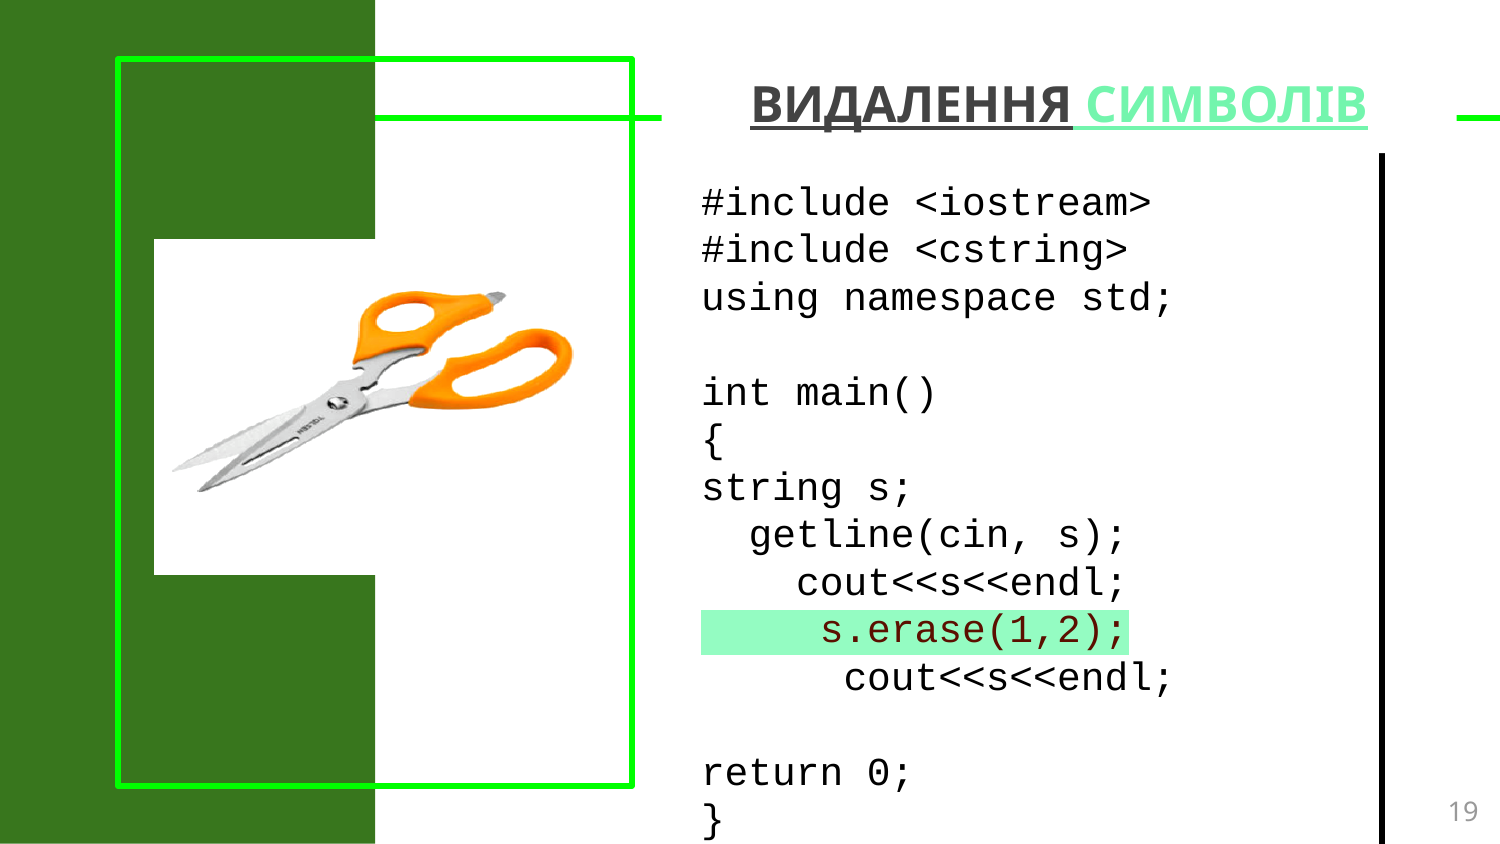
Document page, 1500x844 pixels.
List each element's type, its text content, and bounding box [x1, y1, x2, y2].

slide_number ‹#› [1403, 779, 1494, 844]
text_box #include <iostream> #include <cstring> using namespace std; int main() { string s; getline(cin, s); cout<<s<<endl; s.erase(1,2); cout<<s<<endl; return 0; } [686, 160, 1359, 653]
picture [153, 239, 582, 575]
title ВИДАЛЕННЯ СИМВОЛІВ [661, 0, 1457, 148]
